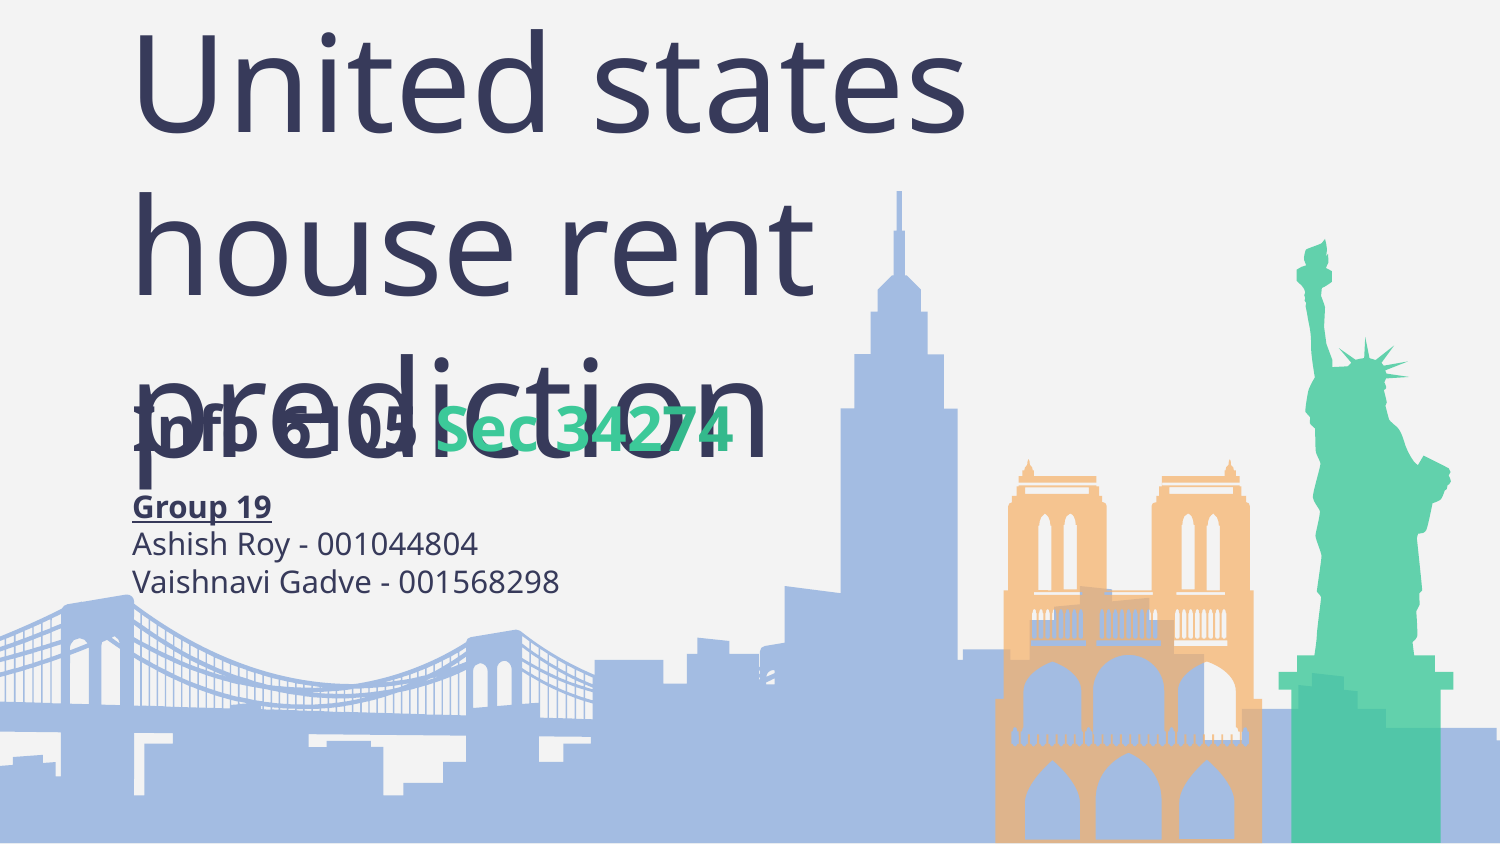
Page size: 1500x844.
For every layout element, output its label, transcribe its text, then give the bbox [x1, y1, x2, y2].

title United states house rent prediction [113, 61, 1068, 421]
subtitle Group 19 Ashish Roy - 001044804 Vaishnavi Gadve - 001568298 [116, 480, 806, 606]
subtitle Info 6105 Sec 34274 [116, 364, 806, 480]
